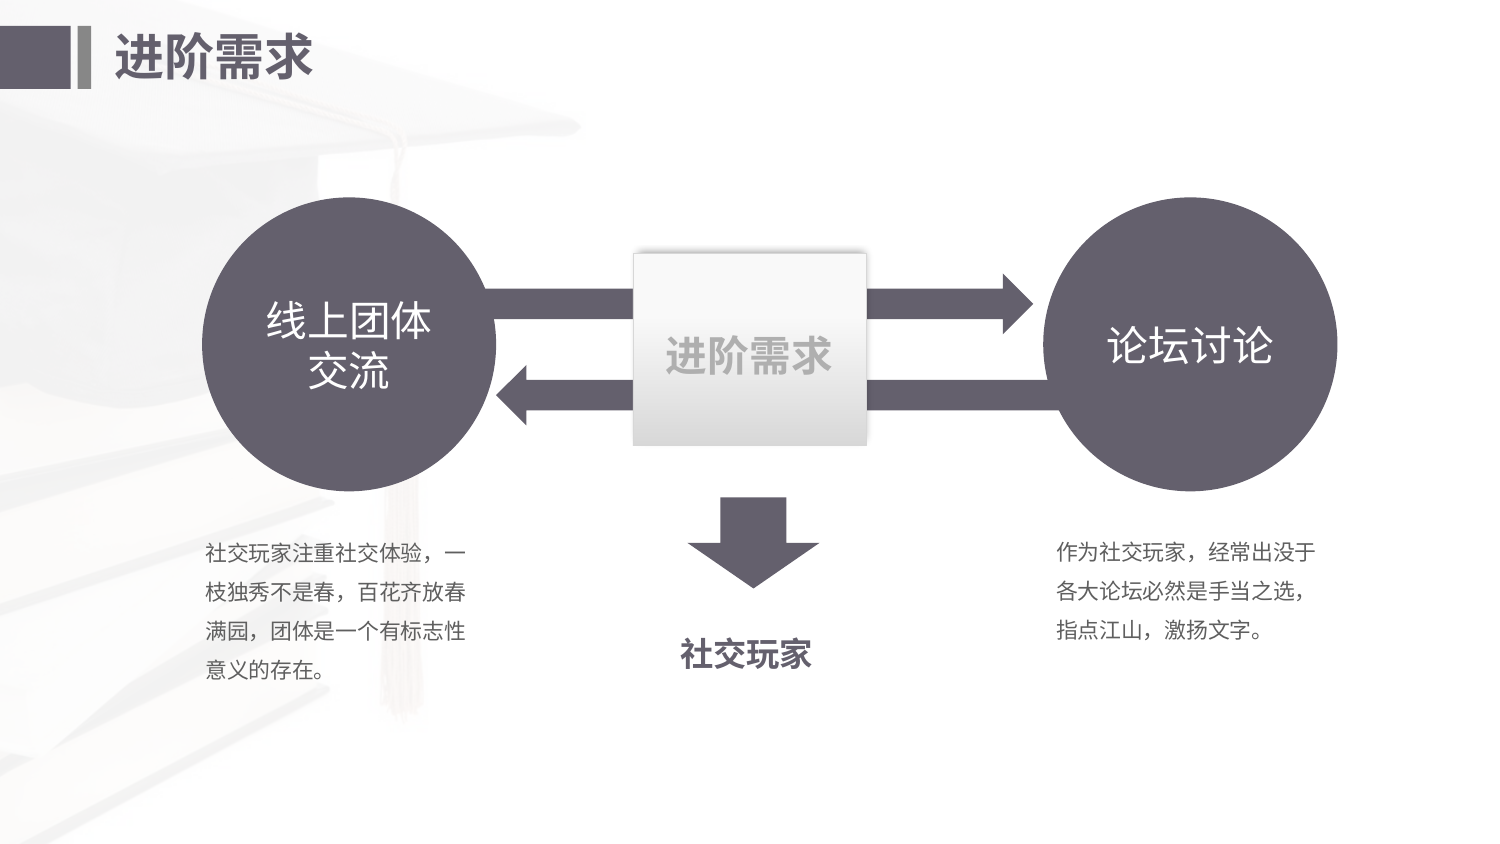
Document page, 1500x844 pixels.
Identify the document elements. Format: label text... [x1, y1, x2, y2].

text_box [494, 362, 632, 428]
text_box [486, 287, 632, 321]
title 进阶需求 [103, 11, 1439, 93]
text_box 进阶需求 [632, 253, 866, 446]
text_box 社交玩家注重社交体验，一枝独秀不是春，百花齐放春满园，团体是一个有标志性意义的存在。 [185, 525, 503, 619]
text_box 社交玩家 [665, 618, 850, 681]
text_box 论坛讨论 [1042, 196, 1339, 493]
text_box [684, 496, 823, 590]
text_box [872, 378, 1058, 412]
text_box [872, 270, 1035, 337]
text_box 线上团体交流 [201, 196, 498, 493]
text_box 作为社交玩家，经常出没于各大论坛必然是手当之选，指点江山，激扬文字。 [1035, 524, 1353, 618]
